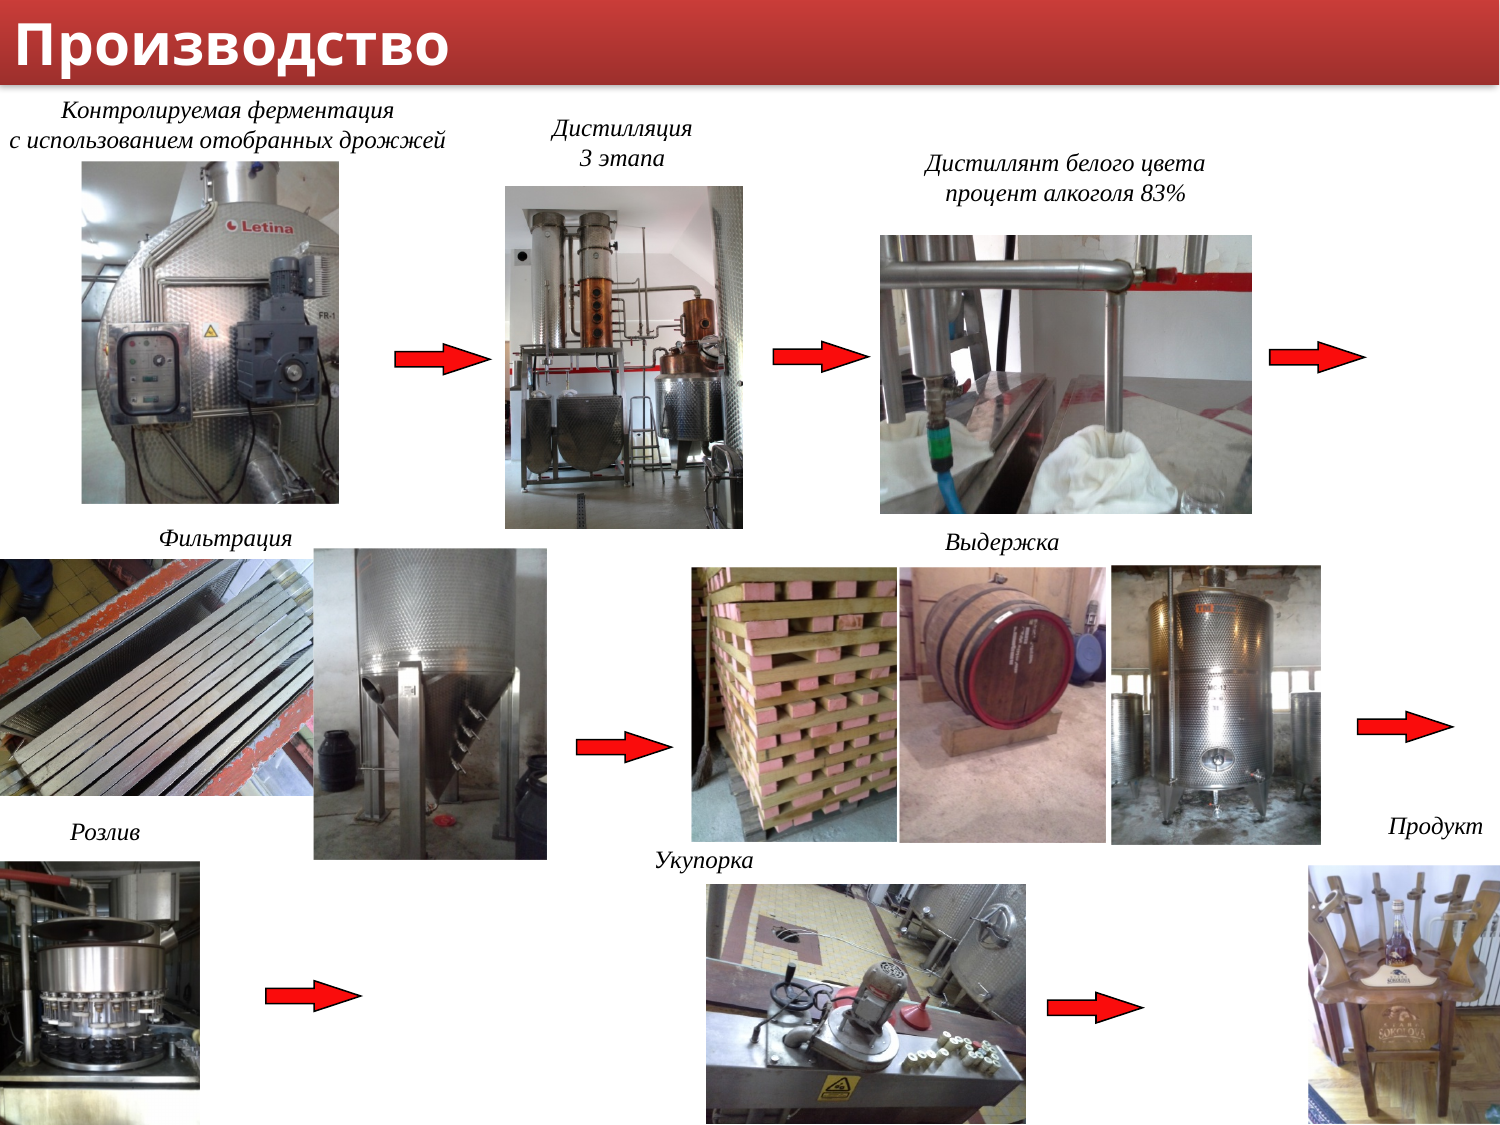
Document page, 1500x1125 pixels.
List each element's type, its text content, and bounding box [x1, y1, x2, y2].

text_box [773, 341, 869, 373]
text_box [1361, 711, 1453, 743]
text_box [1047, 992, 1143, 1024]
picture [880, 235, 1252, 515]
picture [505, 185, 743, 529]
text_box Производство [0, 0, 1500, 85]
picture [38, 162, 382, 503]
text_box Дистиллянт белого цвета процент алкоголя 83% [910, 139, 1221, 233]
text_box [265, 980, 361, 1012]
text_box Выдержка [930, 522, 1075, 563]
text_box Продукт [1373, 802, 1499, 847]
text_box Фильтрация [143, 513, 308, 557]
picture [0, 549, 585, 859]
picture [0, 862, 234, 1125]
text_box [395, 343, 490, 375]
text_box Розлив [55, 807, 156, 853]
text_box [1269, 341, 1365, 373]
picture [388, 884, 1026, 1125]
text_box [590, 731, 651, 763]
picture [656, 566, 1356, 844]
text_box Дистилляция 3 этапа [537, 104, 708, 184]
text_box Контролируемая ферментация с использованием отобранных дрожжей [0, 85, 462, 161]
text_box Укупорка [639, 836, 769, 882]
picture [1275, 866, 1500, 1123]
